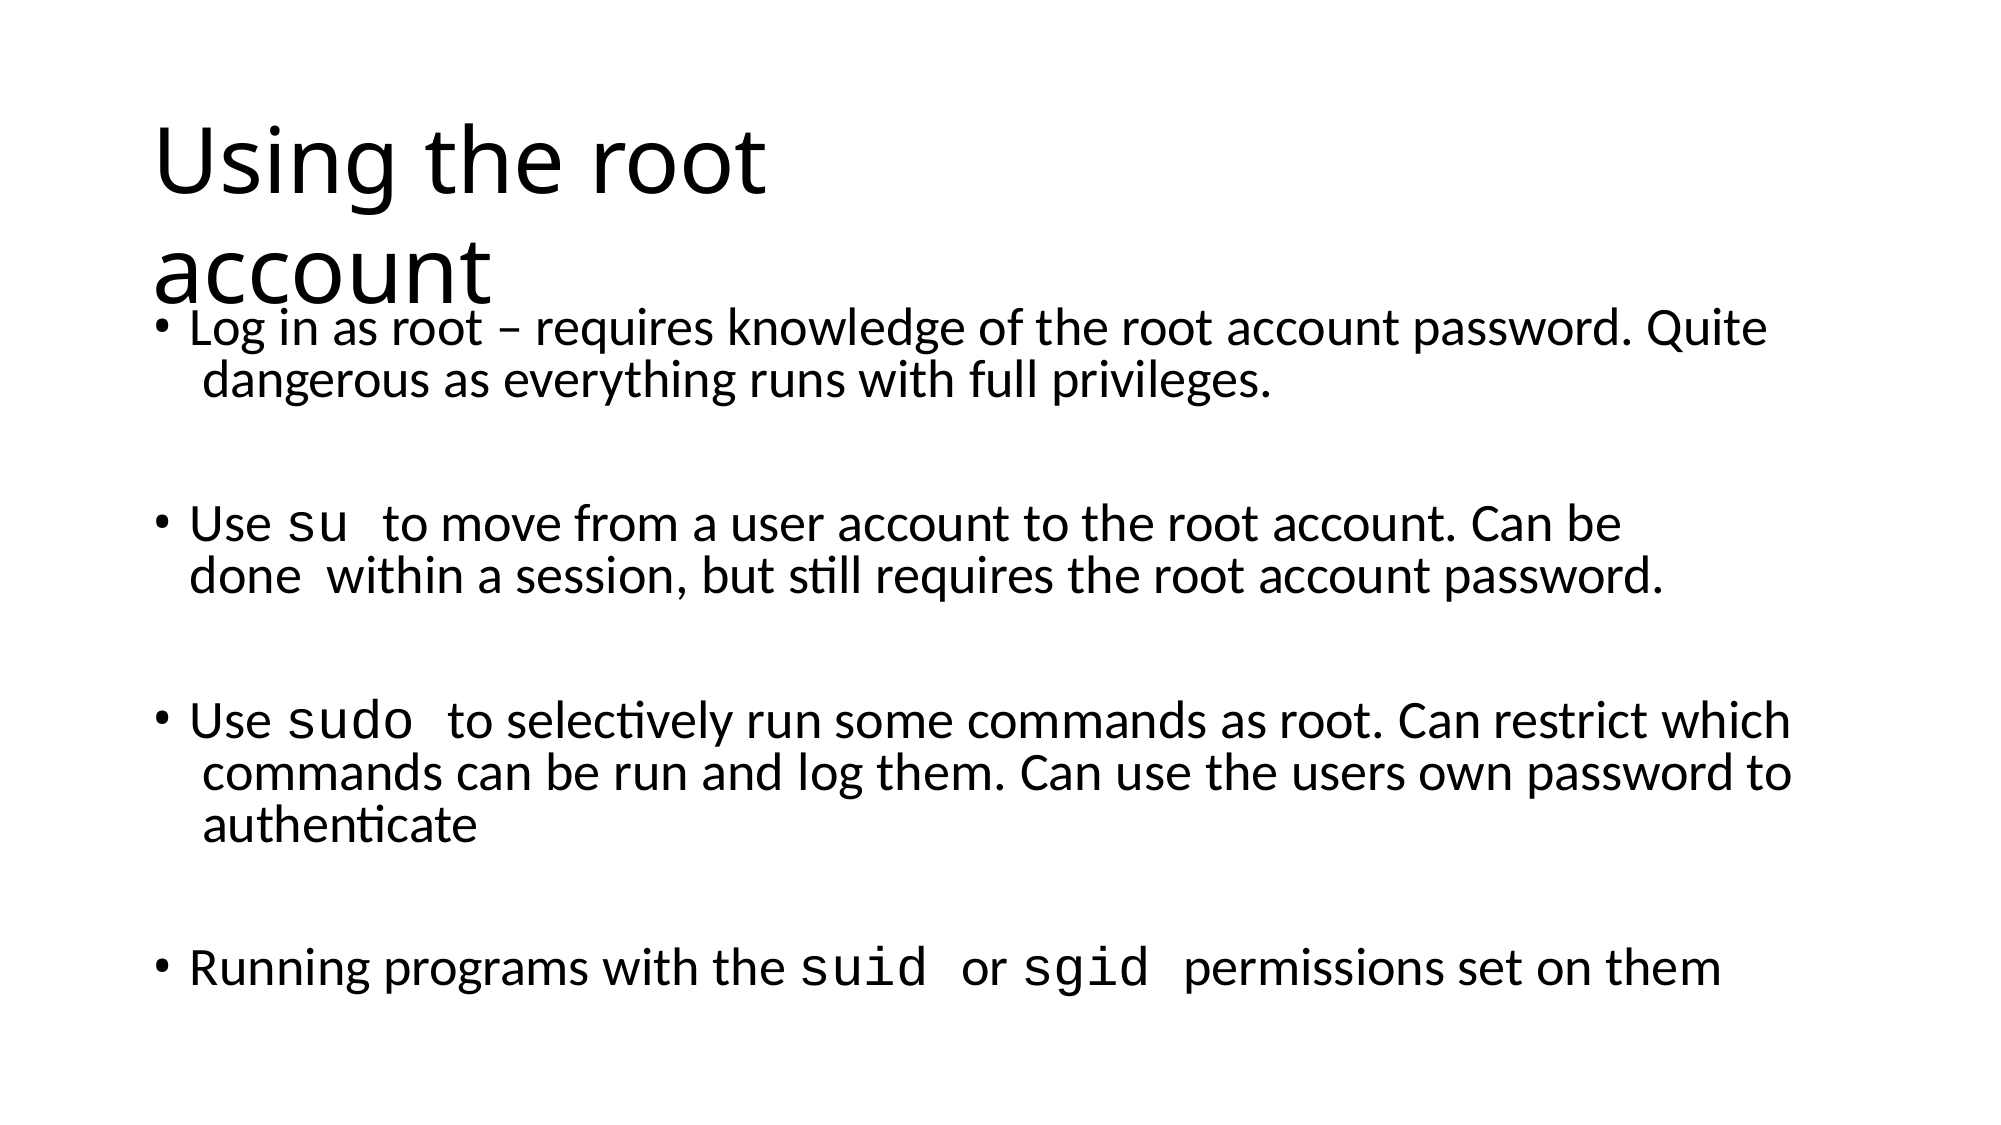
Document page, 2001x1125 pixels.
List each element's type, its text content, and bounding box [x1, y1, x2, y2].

title Using the root account [150, 100, 995, 289]
text_box Log in as root – requires knowledge of the root account password. Quite dangerous as everything runs with full privileges. Use su to move from a user account to the root account. Can be done within a session, but still requires the root account password. Use sudo to selectively run some commands as root. Can restrict which commands can be run and log them. Can use the users own password to authenticate Running programs with the suid or sgid permissions set on them [150, 289, 1794, 997]
